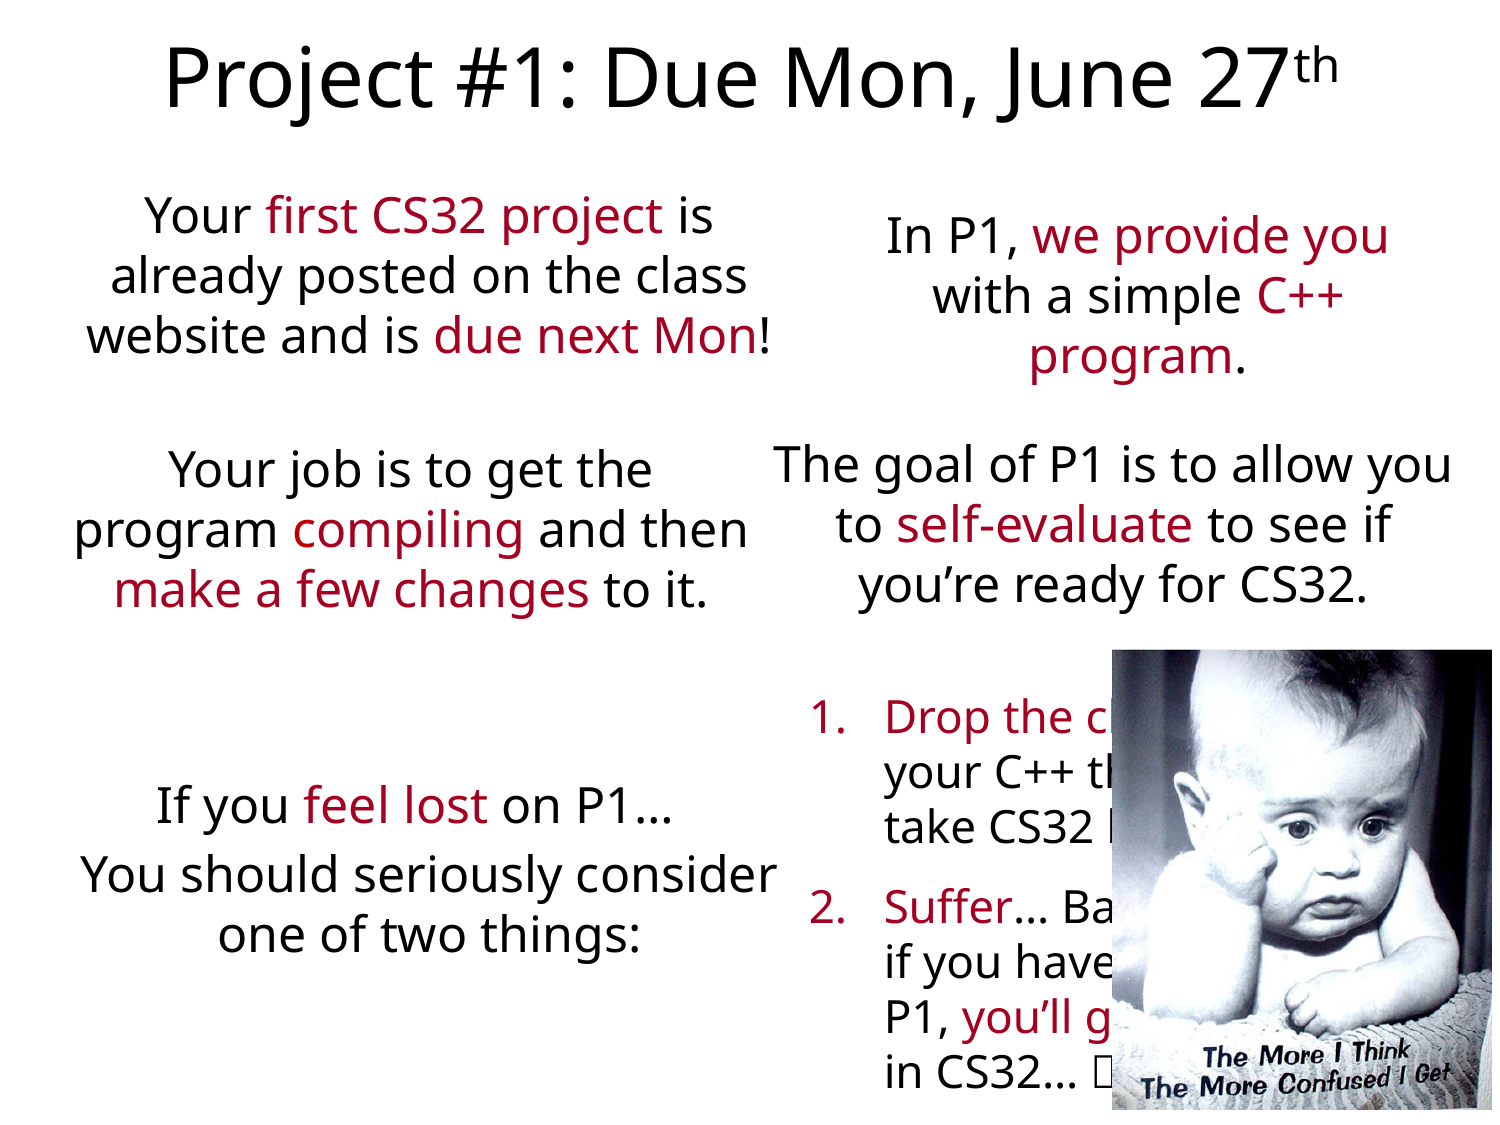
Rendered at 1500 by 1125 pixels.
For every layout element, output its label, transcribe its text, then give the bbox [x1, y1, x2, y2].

text_box Your job is to get the program compiling and then make a few changes to it. [45, 429, 778, 625]
text_box Your first CS32 project is already posted on the class website and is due next Mon! [63, 176, 796, 371]
text_box In P1, we provide you with a simple C++ program. [817, 196, 1460, 392]
picture [1112, 649, 1493, 1111]
text_box Drop the class, review your C++ this quarter and take CS32 later, or Suffer… Based on history, if you have problems on P1, you’ll get a C or lower in CS32…  [793, 680, 1107, 1105]
text_box You should seriously consider one of two things: [63, 835, 796, 970]
title Project #1: Due Mon, June 27th [125, 0, 1400, 169]
text_box If you feel lost on P1… [48, 766, 782, 841]
text_box The goal of P1 is to allow you to self-evaluate to see if you’re ready for CS32. [747, 425, 1481, 621]
